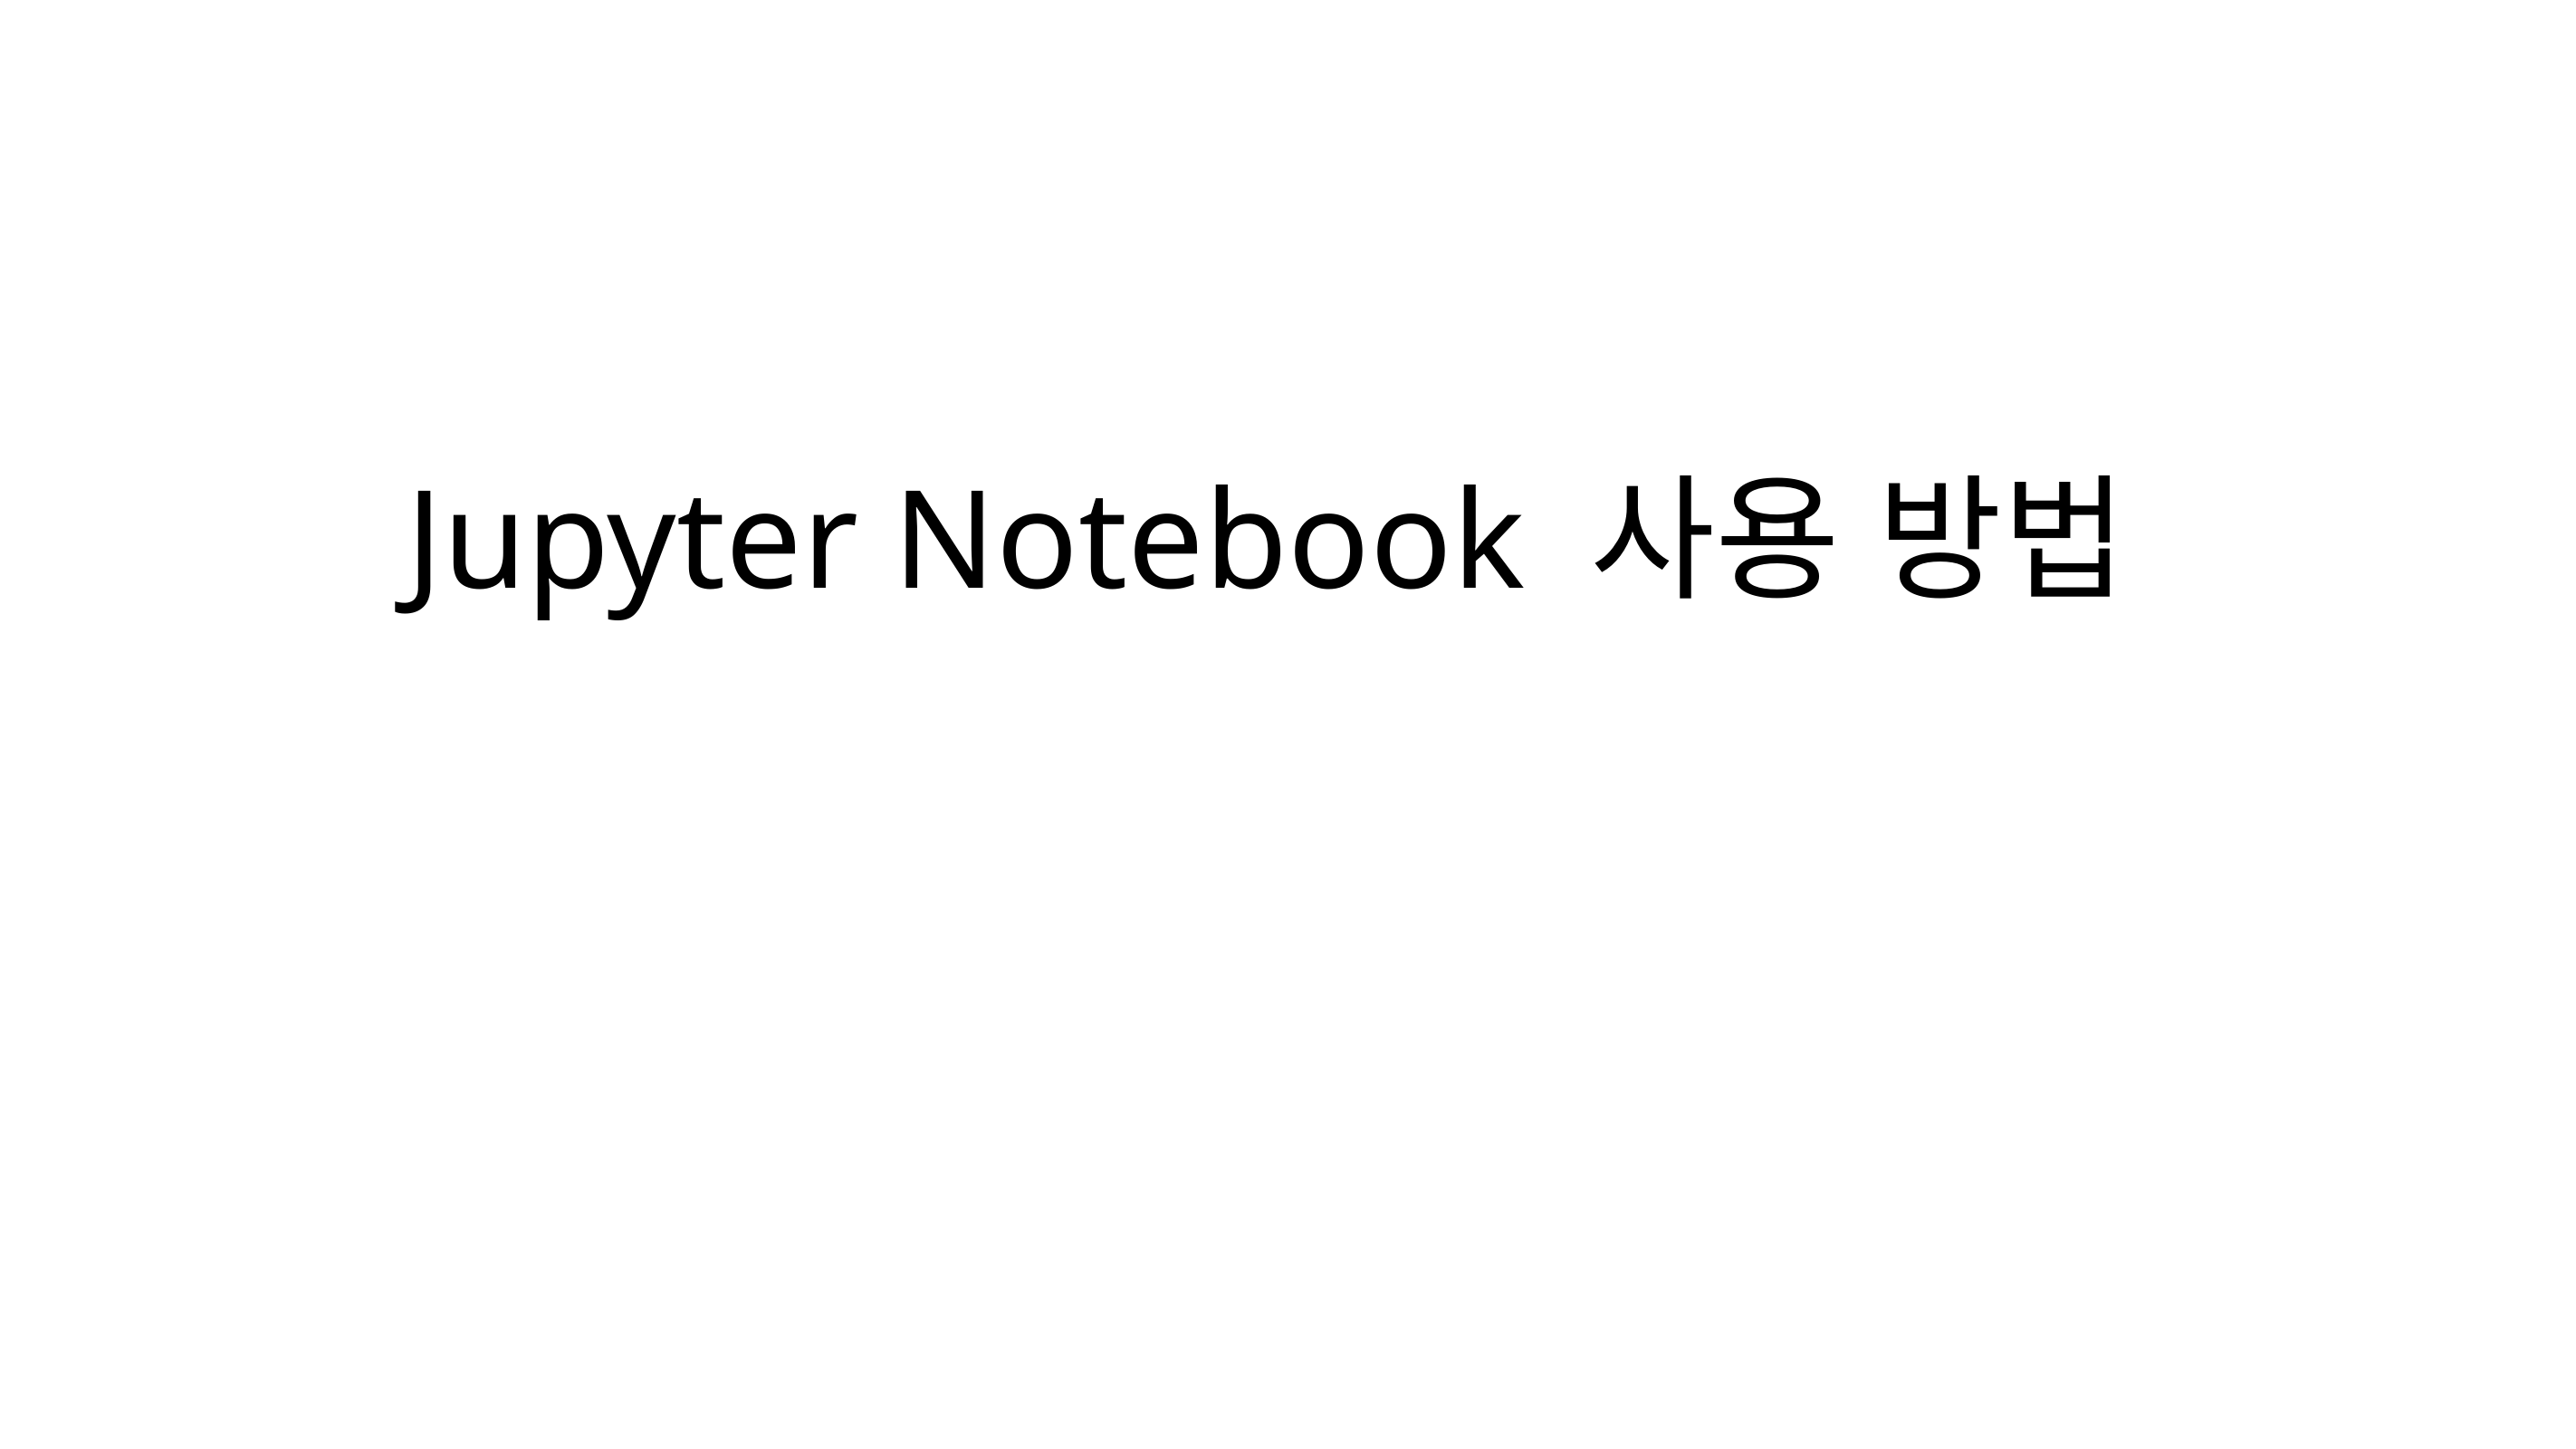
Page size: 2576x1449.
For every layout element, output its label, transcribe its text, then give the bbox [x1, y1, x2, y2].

title Jupyter Notebook 사용 방법 [386, 378, 2149, 690]
